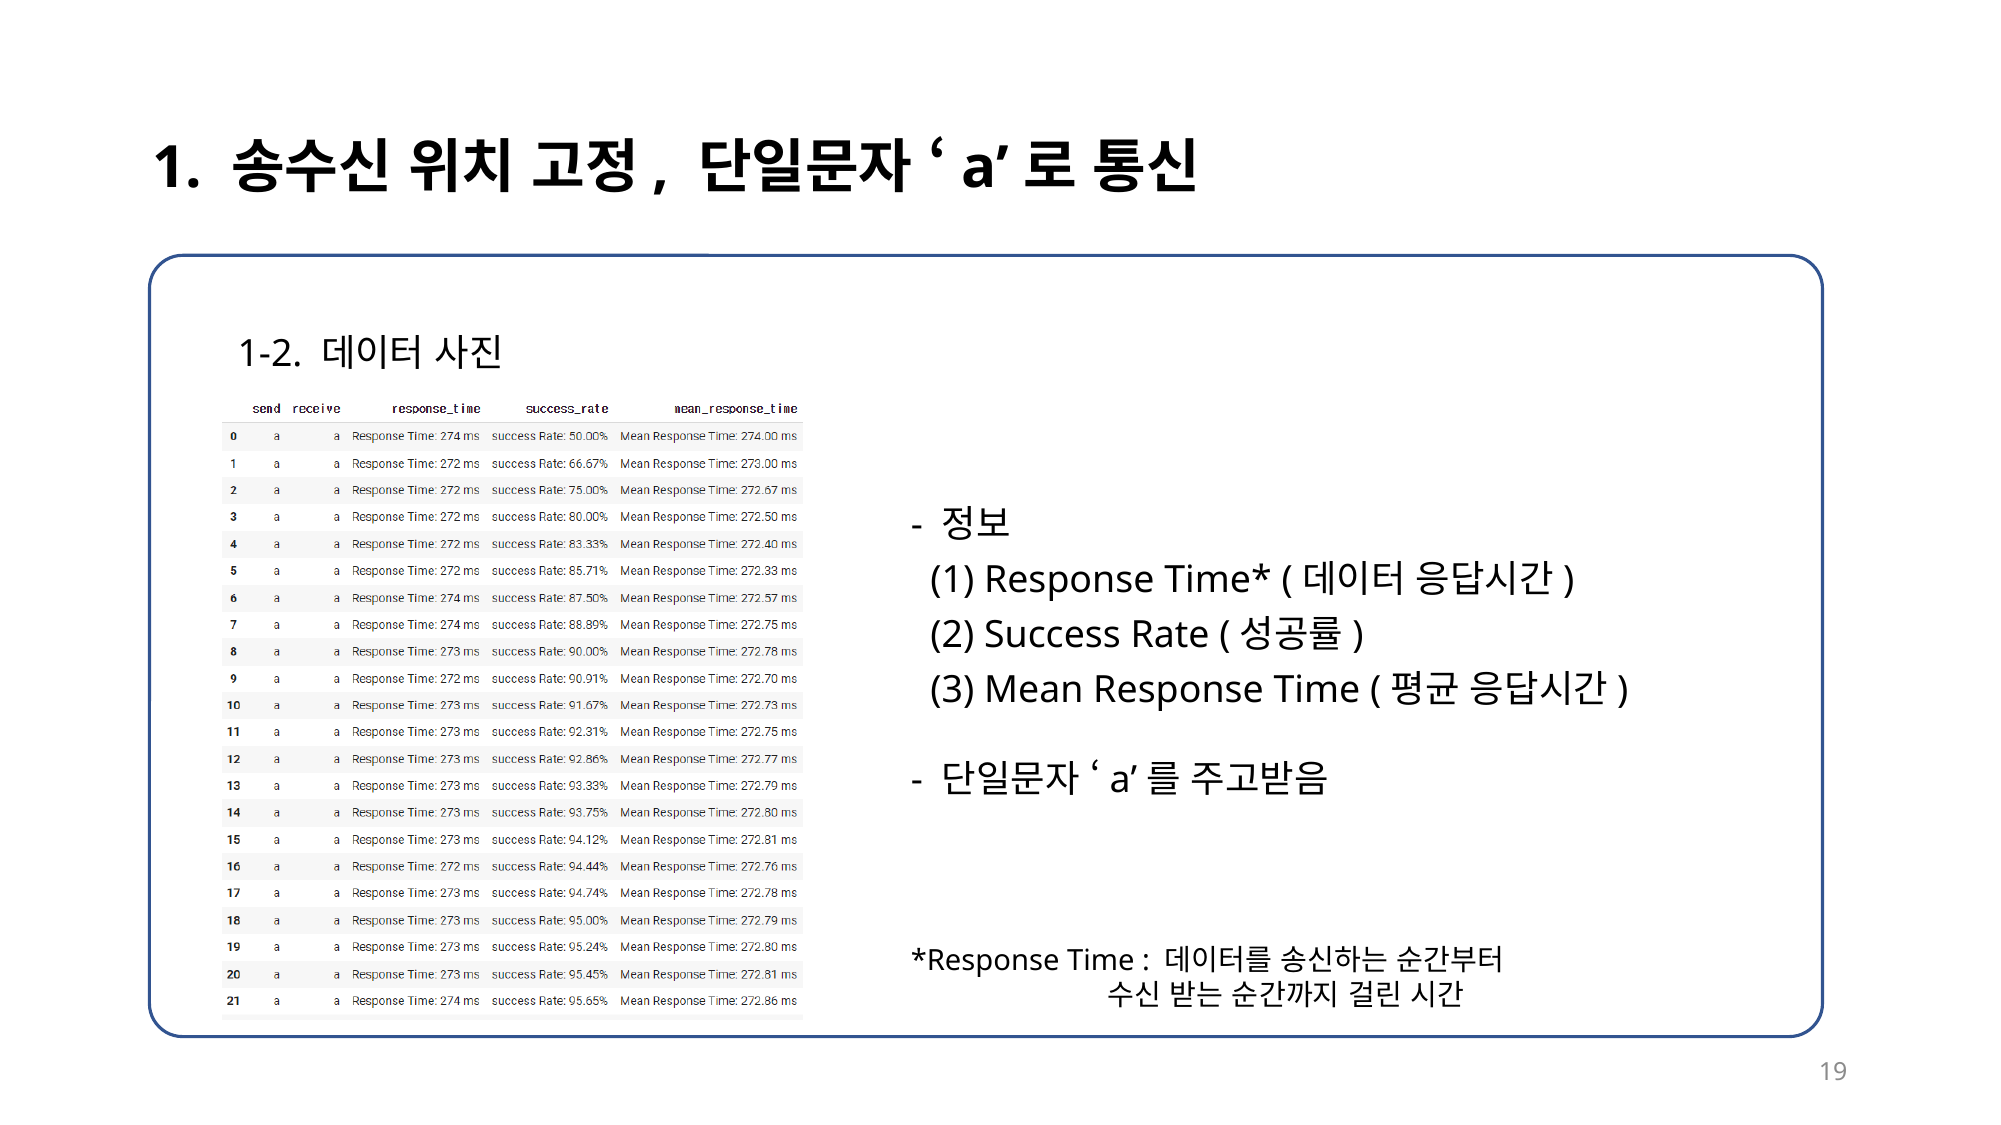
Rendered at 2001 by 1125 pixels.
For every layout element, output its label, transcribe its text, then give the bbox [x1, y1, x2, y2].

title 1. 송수신 위치 고정, 단일문자 ‘a’로 통신 [137, 59, 1863, 278]
picture [222, 398, 855, 1020]
slide_number 19 [1412, 1042, 1863, 1103]
text_box - 정보 (1) Response Time* (데이터 응답시간) (2) Success Rate (성공률) (3) Mean Response Time (평균 응답시간) - 단일문자 ‘a’를 주고받음 [896, 493, 1683, 853]
text_box [148, 278, 1824, 1038]
text_box 1-2. 데이터 사진 [222, 321, 1146, 382]
text_box *Response Time : 데이터를 송신하는 순간부터 수신 받는 순간까지 걸린 시간 [896, 933, 1819, 1064]
